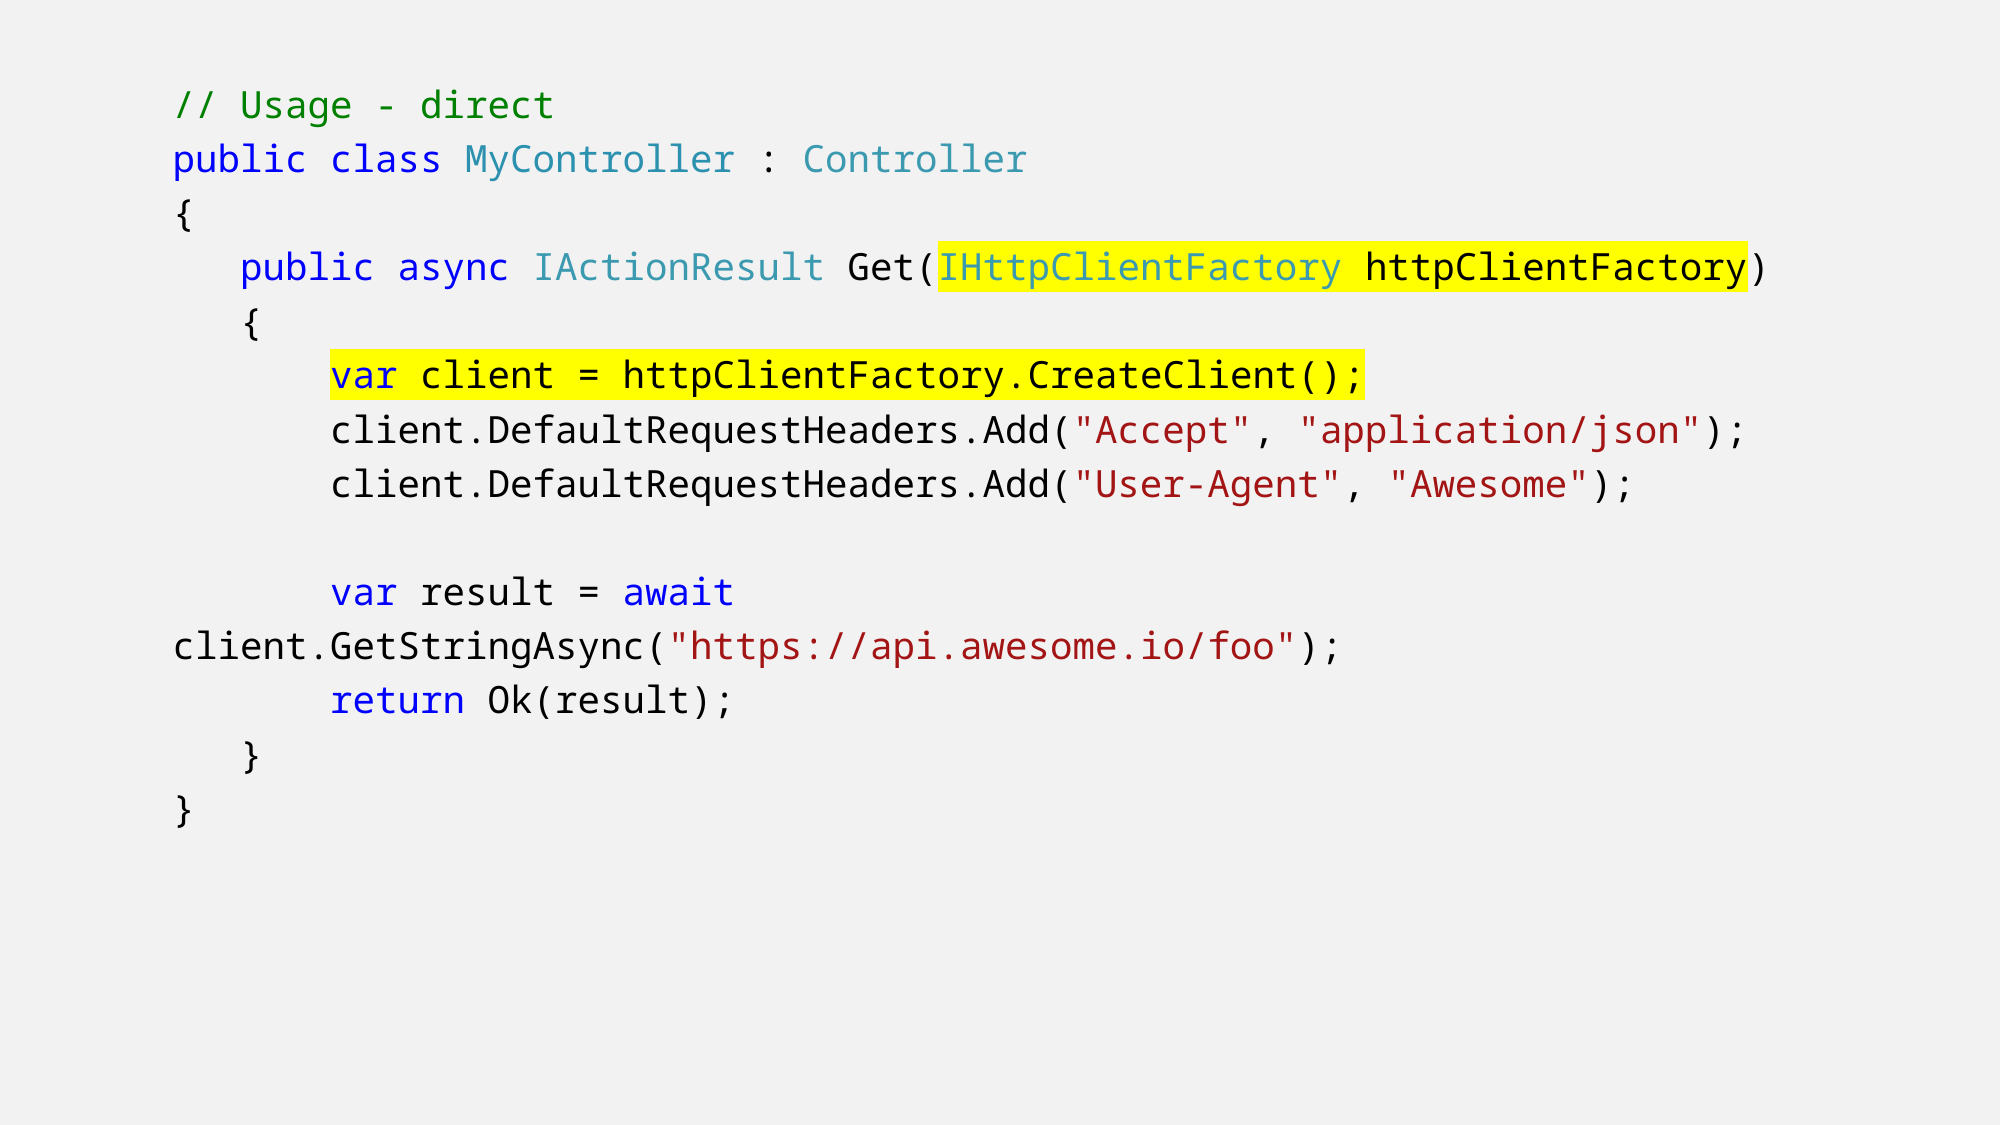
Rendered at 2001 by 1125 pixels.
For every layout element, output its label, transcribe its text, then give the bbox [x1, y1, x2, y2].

text_box // Usage - direct public class MyController : Controller { public async IActionResult Get(IHttpClientFactory httpClientFactory) { var client = httpClientFactory.CreateClient(); client.DefaultRequestHeaders.Add("Accept", "application/json"); client.DefaultRequestHeaders.Add("User-Agent", "Awesome"); var result = await client.GetStringAsync("https://api.awesome.io/foo"); return Ok(result); } } [131, 30, 1869, 872]
